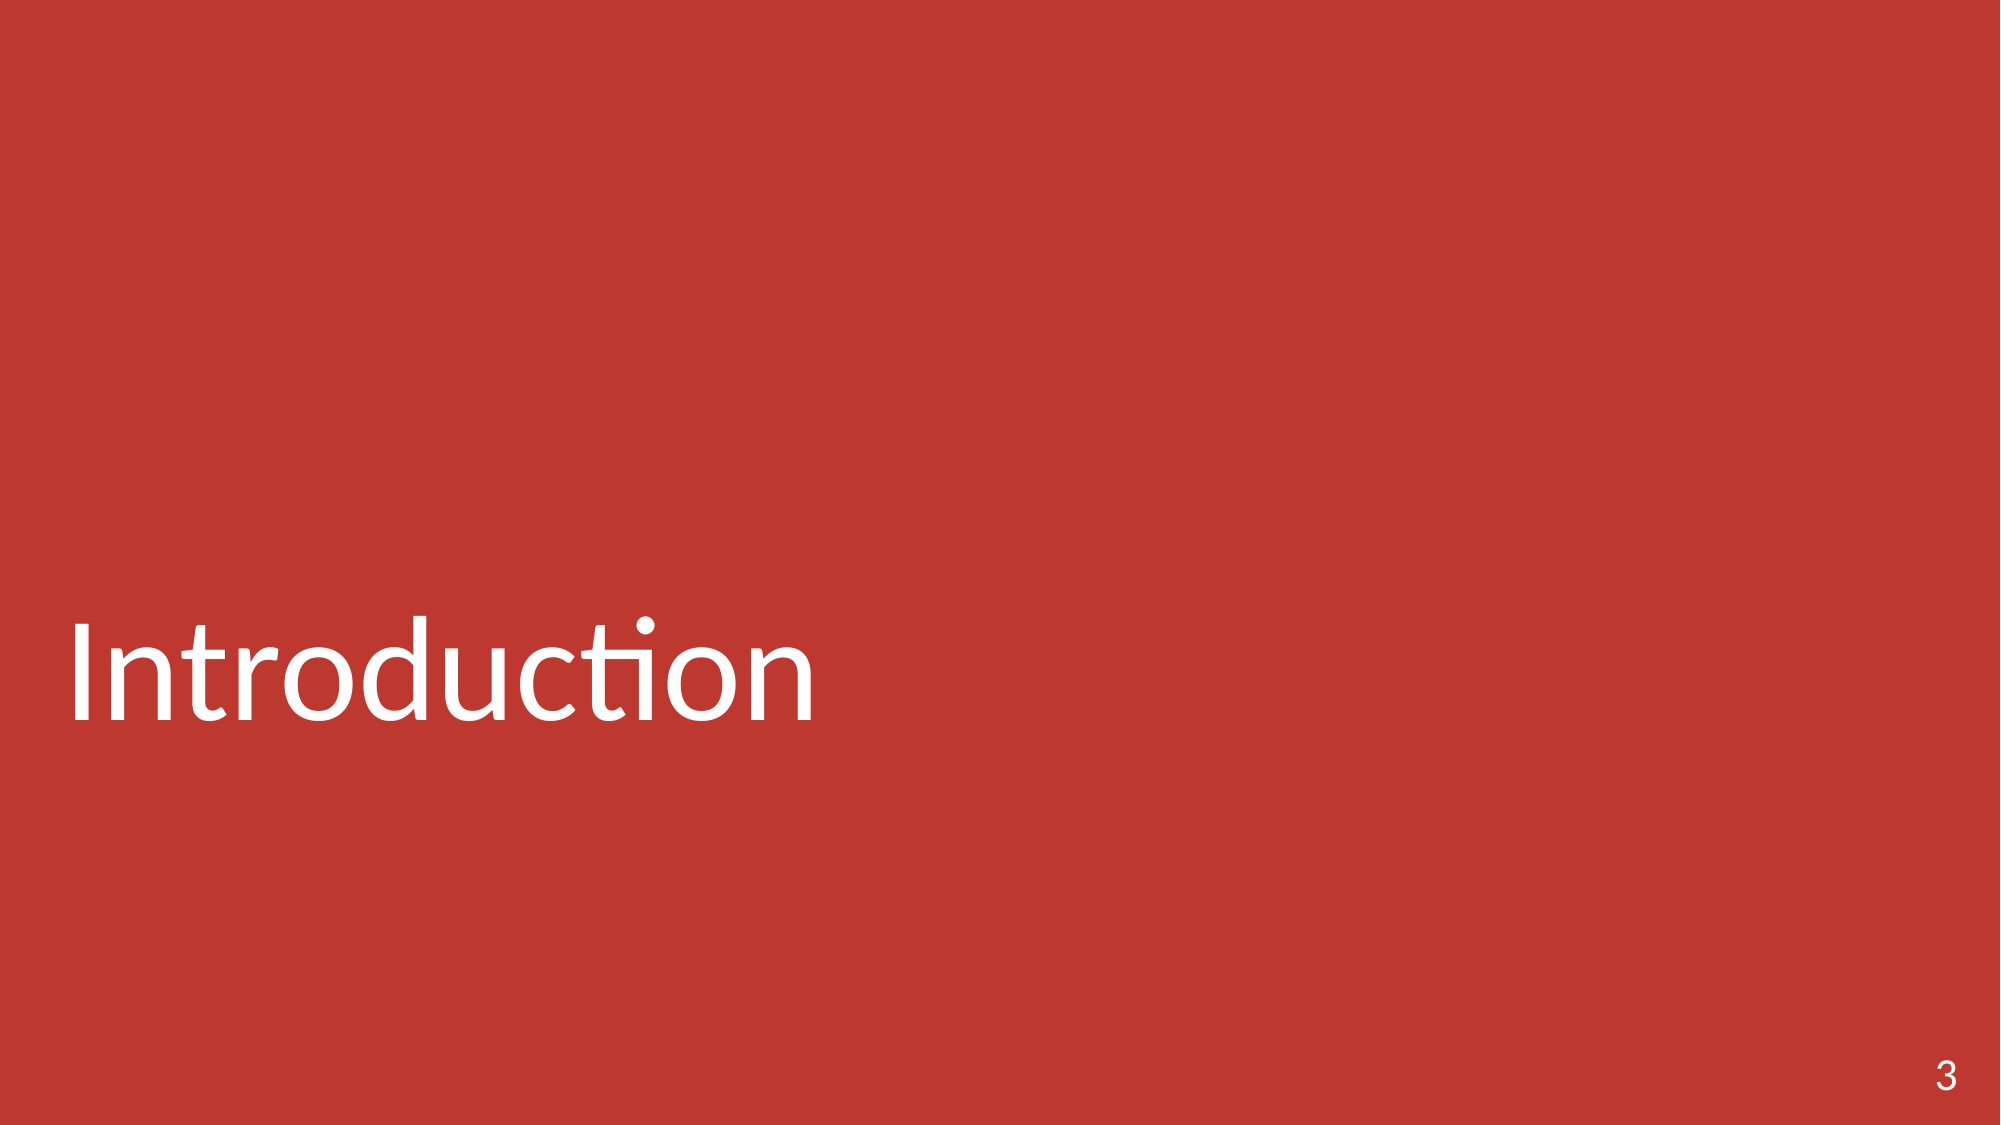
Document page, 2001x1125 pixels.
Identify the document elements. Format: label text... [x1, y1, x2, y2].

text_box Introduction [56, 562, 1147, 758]
slide_number 3 [1924, 1040, 1966, 1105]
